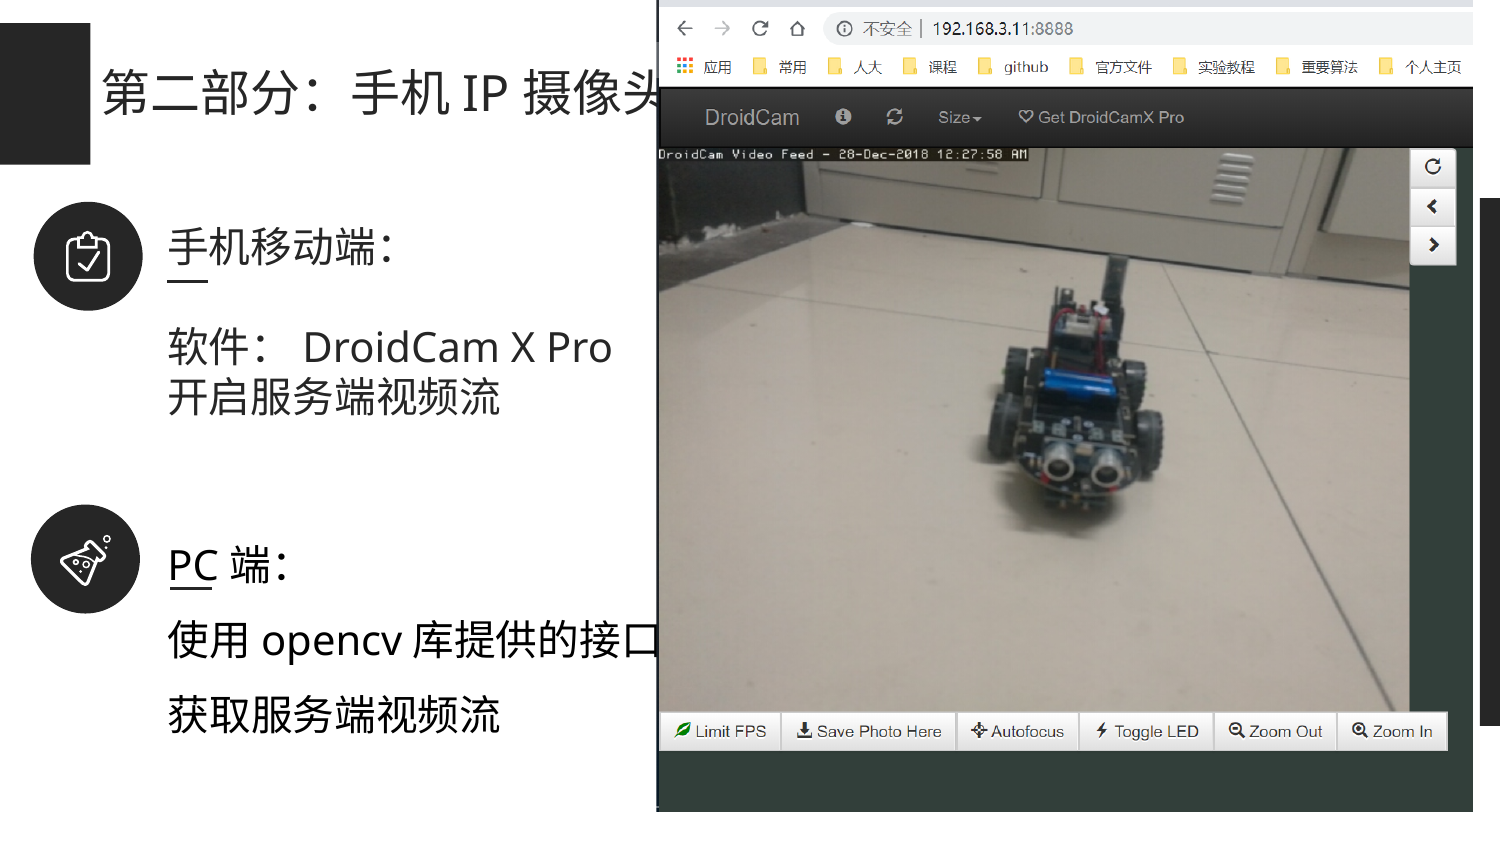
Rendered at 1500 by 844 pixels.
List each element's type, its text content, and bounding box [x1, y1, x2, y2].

text_box [32, 200, 144, 312]
text_box [66, 230, 111, 282]
text_box PC端： 使用opencv库提供的接口 获取服务端视频流 [152, 506, 656, 747]
picture [656, 0, 1473, 827]
text_box [29, 503, 141, 615]
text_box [59, 534, 111, 586]
text_box 第二部分：手机IP摄像头 [86, 53, 656, 129]
text_box 手机移动端： 软件：DroidCam X Pro 开启服务端视频流 [152, 213, 629, 429]
